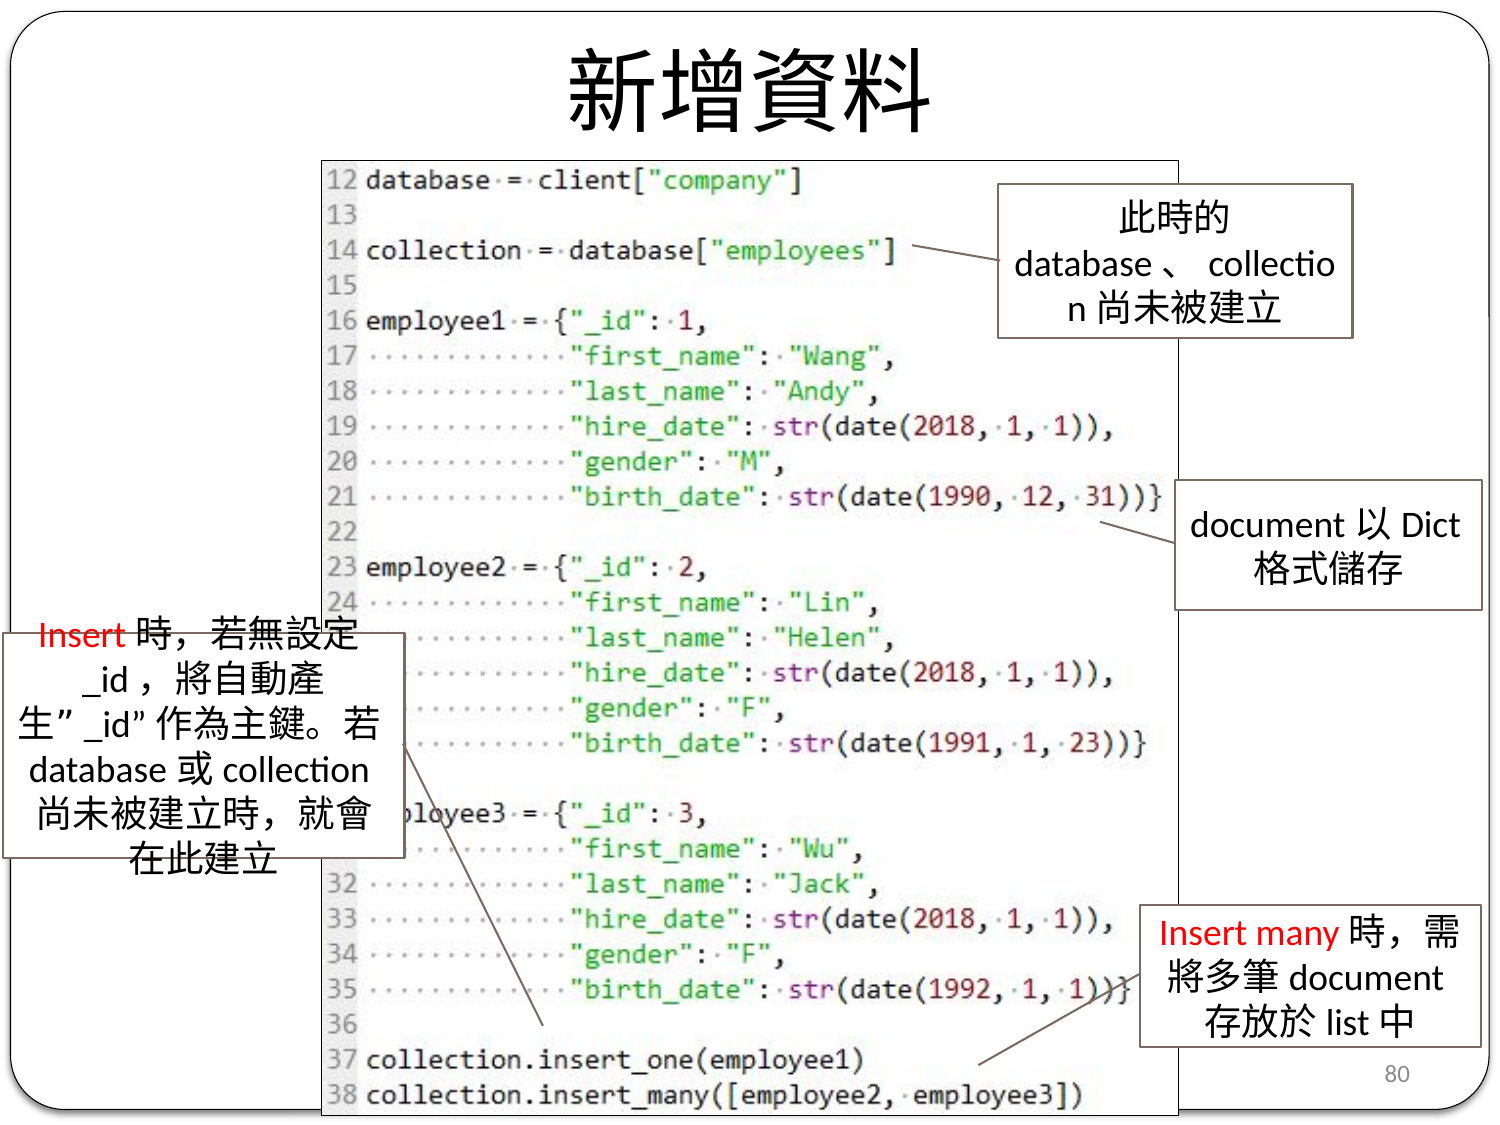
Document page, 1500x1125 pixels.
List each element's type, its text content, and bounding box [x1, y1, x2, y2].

text_box 此時的 database、collection尚未被建立 [1183, 183, 1354, 339]
text_box 新增資料 [74, 0, 1425, 183]
text_box Insert時，若無設定_id，將自動產生”_id”作為主鍵。若database或collection尚未被建立時，就會在此建立 [2, 632, 315, 859]
text_box Insert many時，需將多筆document存放於list中 [1183, 904, 1482, 1048]
text_box 79 [1183, 1048, 1425, 1103]
text_box document以Dict格式儲存 [1183, 479, 1483, 611]
picture [320, 160, 1179, 1117]
